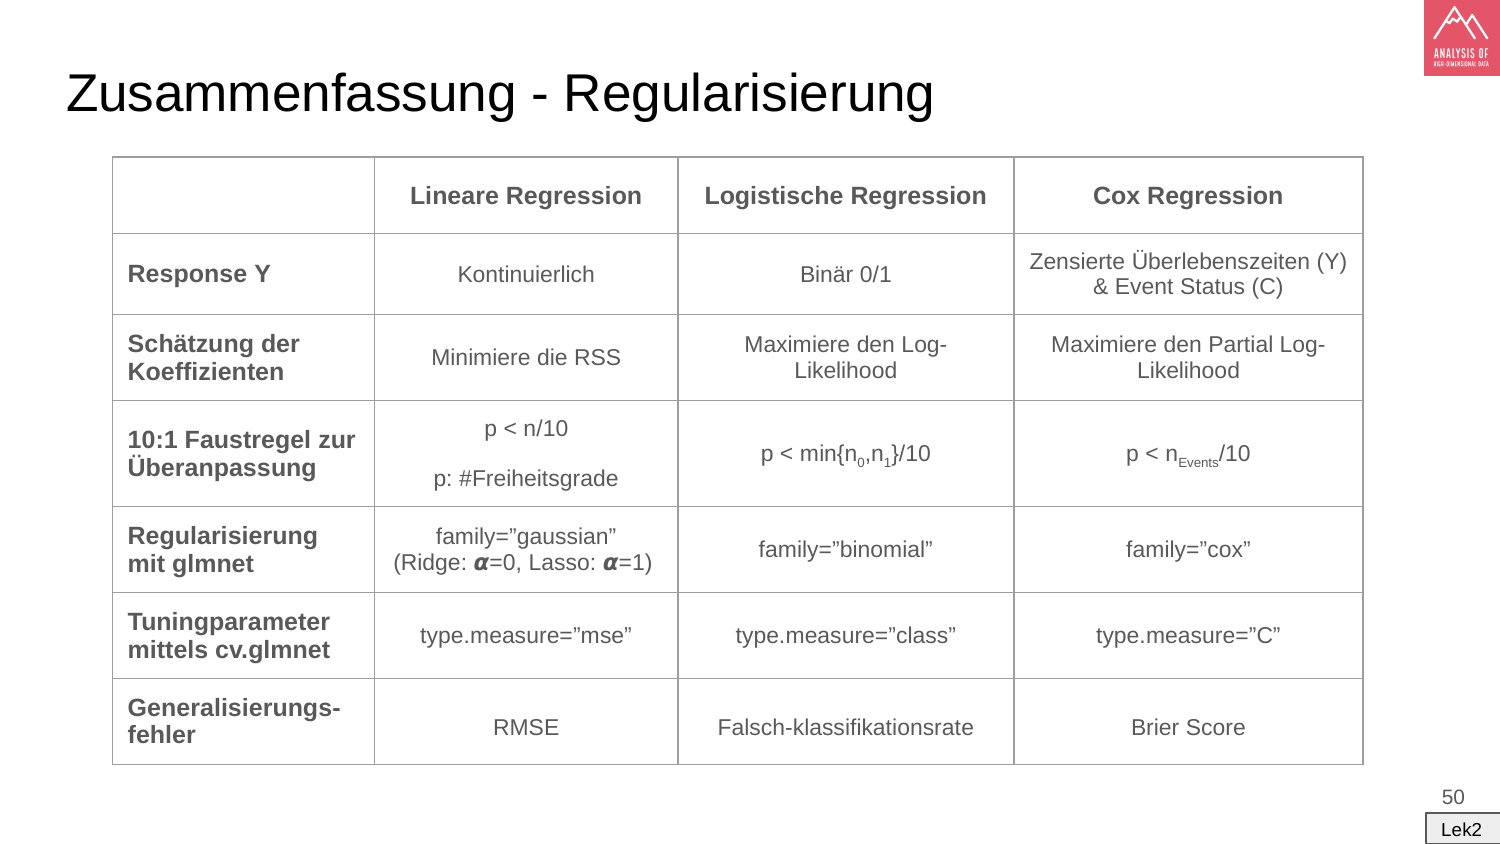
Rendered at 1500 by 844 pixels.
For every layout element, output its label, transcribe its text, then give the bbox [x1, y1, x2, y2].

table_cell Binär 0/1 [679, 234, 1013, 314]
table_cell p < nEvents/10 [1015, 401, 1362, 506]
table_cell Brier Score [1015, 679, 1362, 764]
table_cell type.measure=”class” [679, 593, 1013, 678]
table_header [113, 158, 374, 233]
table_cell Generalisierungs- fehler [113, 679, 374, 764]
table_cell p < n/10 p: #Freiheitsgrade [375, 401, 677, 506]
table_cell Maximiere den Log-Likelihood [679, 315, 1013, 400]
table_cell Kontinuierlich [375, 234, 677, 314]
table_cell Schätzung der Koeffizienten [113, 315, 374, 400]
table_cell family=”binomial” [679, 507, 1013, 592]
table_cell type.measure=”mse” [375, 593, 677, 678]
table_cell family=”cox” [1015, 507, 1362, 592]
title Zusammenfassung - Regularisierung [51, 43, 1449, 138]
table_cell 10:1 Faustregel zur Überanpassung [113, 401, 374, 506]
table_cell RMSE [375, 679, 677, 764]
table_cell type.measure=”C” [1015, 593, 1362, 678]
table_cell family=”gaussian” (Ridge: 𝞪=0, Lasso: 𝞪=1) [375, 507, 677, 592]
table_header Lineare Regression [375, 158, 677, 233]
table_cell Tuningparameter mittels cv.glmnet [113, 593, 374, 678]
table_cell p < min{n0,n1}/10 [679, 401, 1013, 506]
table_header Logistische Regression [679, 158, 1013, 233]
table_cell Minimiere die RSS [375, 315, 677, 400]
picture [1424, 0, 1500, 76]
table_cell Response Y [113, 234, 374, 314]
table_cell Zensierte Überlebenszeiten (Y) & Event Status (C) [1015, 234, 1362, 314]
text_box Lek2 [1426, 813, 1500, 844]
table_cell Maximiere den Partial Log-Likelihood [1015, 315, 1362, 400]
table_header Cox Regression [1015, 158, 1362, 233]
table_cell Regularisierung mit glmnet [113, 507, 374, 592]
slide_number ‹#› [1389, 764, 1480, 830]
table_cell Falsch-klassifikationsrate [679, 679, 1013, 764]
